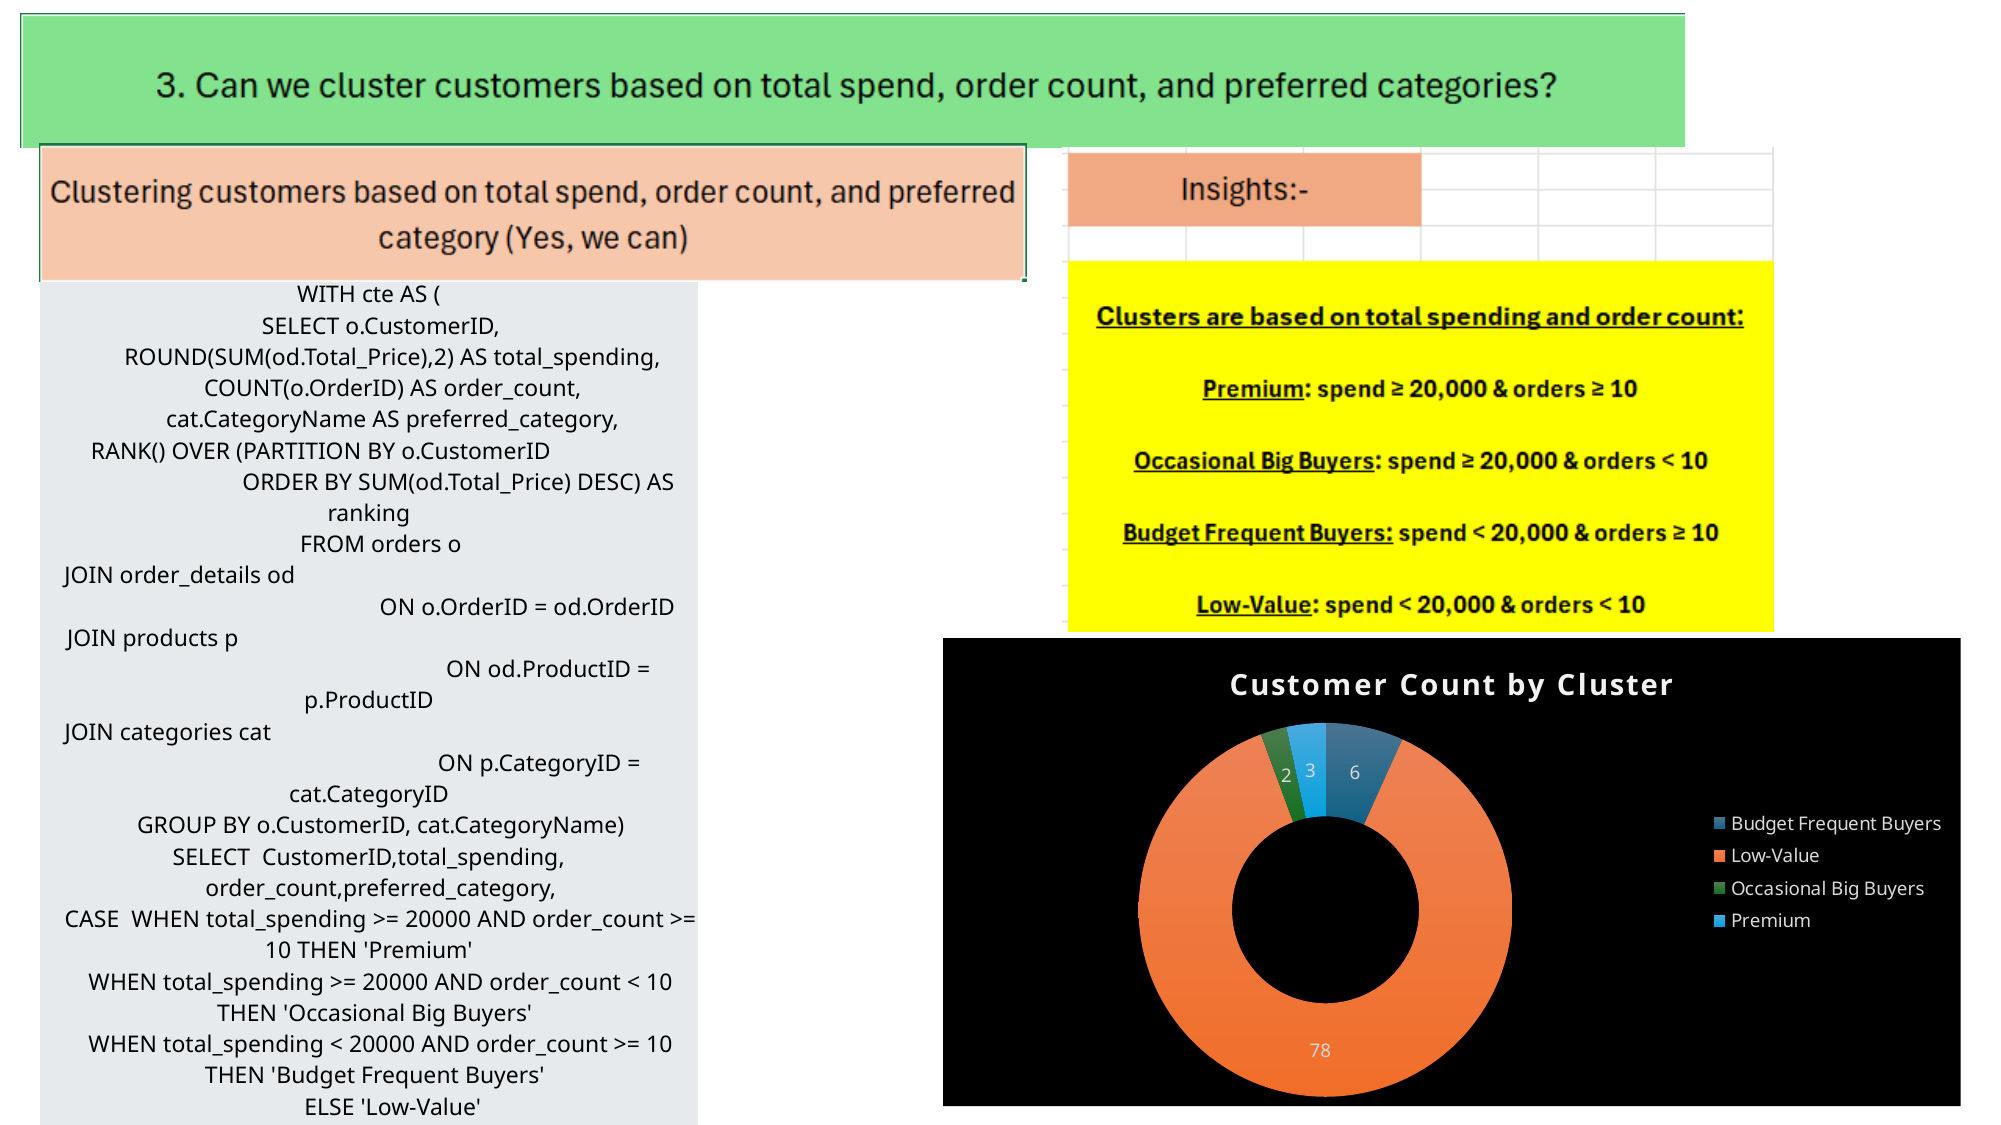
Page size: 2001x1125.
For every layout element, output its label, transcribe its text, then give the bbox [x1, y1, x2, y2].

picture [19, 12, 1775, 633]
table_header WITH cte AS ( SELECT o.CustomerID, ROUND(SUM(od.Total_Price),2) AS total_spending, COUNT(o.OrderID) AS order_count, cat.CategoryName AS preferred_category, RANK() OVER (PARTITION BY o.CustomerID ORDER BY SUM(od.Total_Price) DESC) AS ranking FROM orders o JOIN order_details od ON o.OrderID = od.OrderID JOIN products p ON od.ProductID = p.ProductID JOIN categories cat ON p.CategoryID = cat.CategoryID GROUP BY o.CustomerID, cat.CategoryName) SELECT CustomerID,total_spending, order_count,preferred_category, CASE WHEN total_spending >= 20000 AND order_count >= 10 THEN 'Premium' WHEN total_spending >= 20000 AND order_count < 10 THEN 'Occasional Big Buyers' WHEN total_spending < 20000 AND order_count >= 10 THEN 'Budget Frequent Buyers' ELSE 'Low-Value' END AS Cluster FROM cte WHERE ranking = 1 ORDER BY total_spending DESC; [40, 282, 698, 1125]
chart [942, 637, 1962, 1107]
